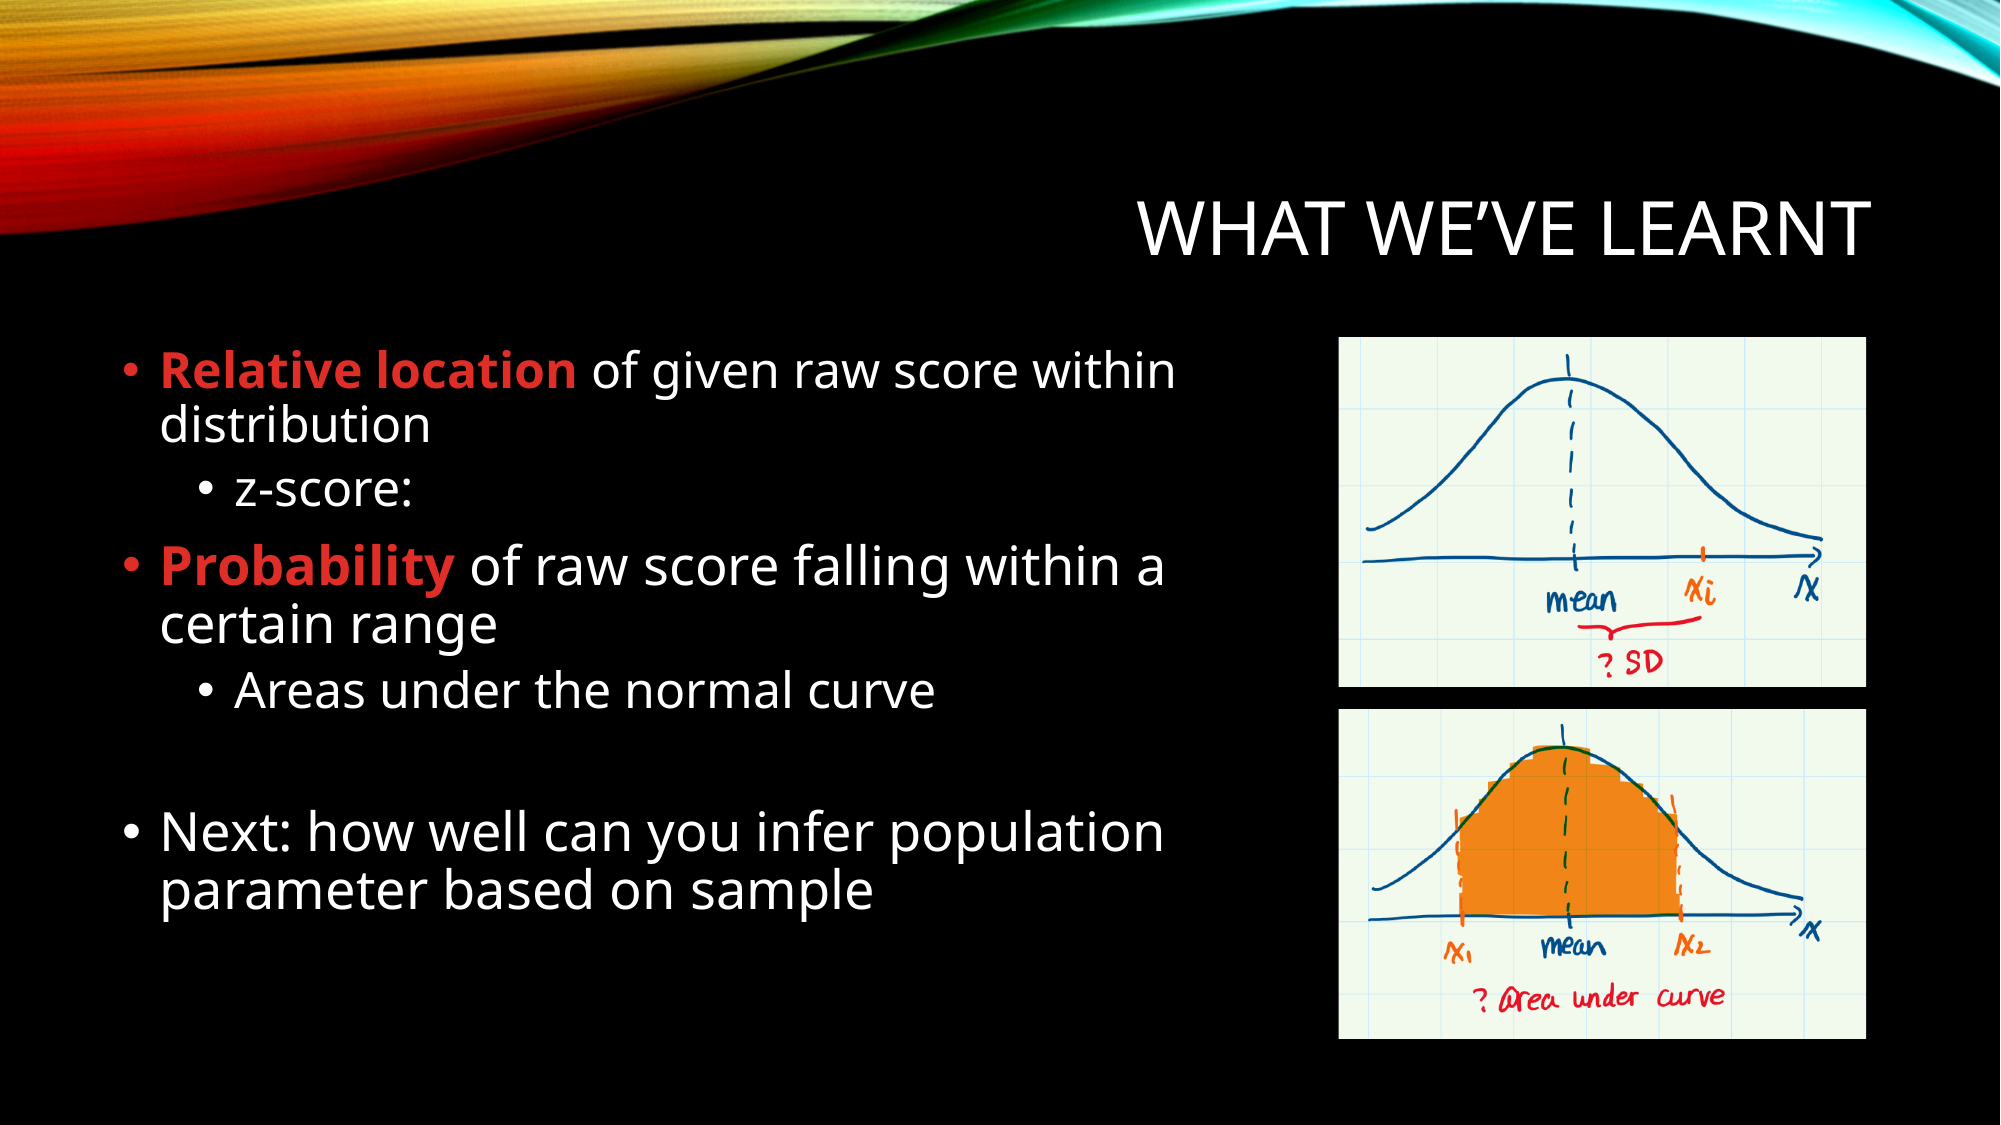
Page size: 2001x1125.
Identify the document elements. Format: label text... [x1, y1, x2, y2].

title What we’ve learnt [112, 125, 1888, 338]
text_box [1338, 337, 1867, 1040]
picture [0, 0, 2000, 237]
